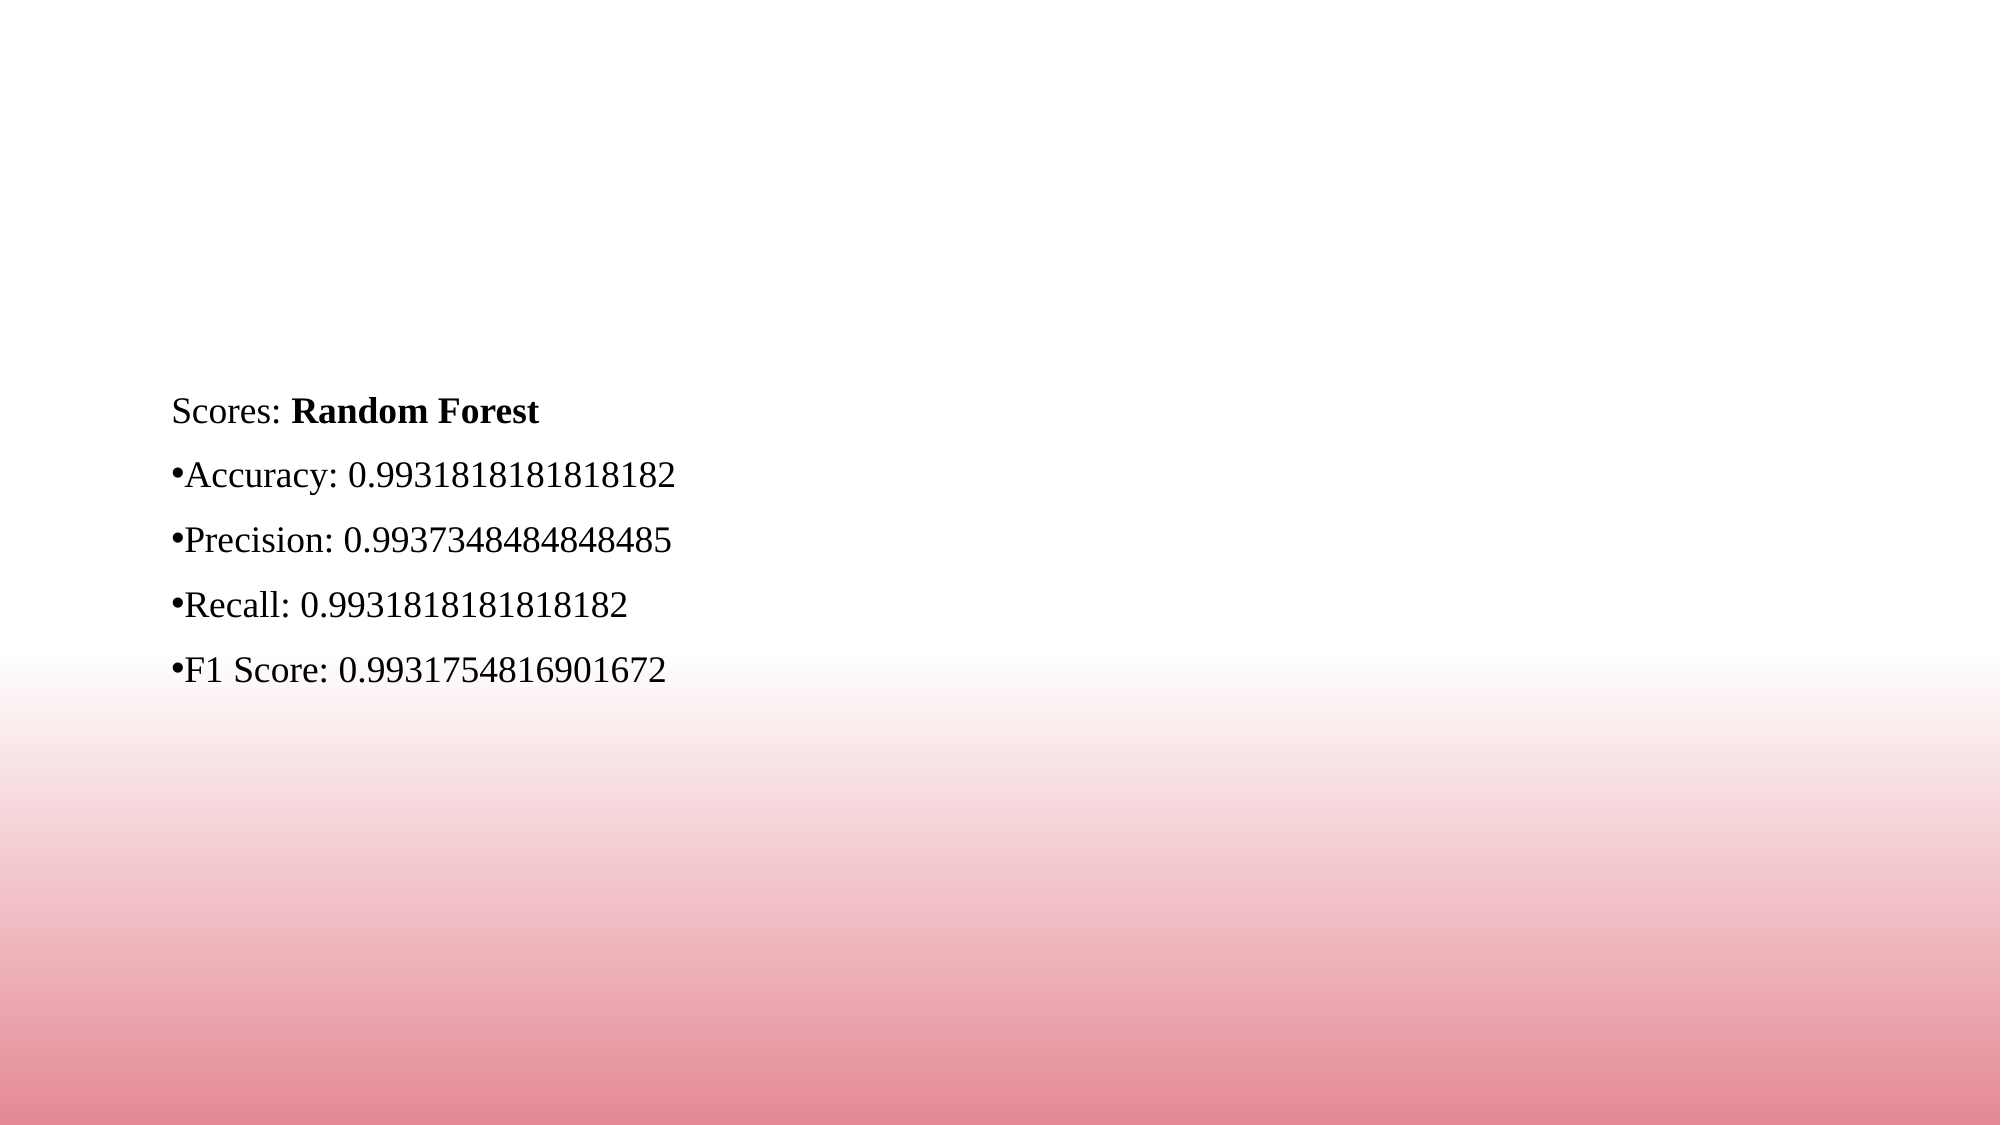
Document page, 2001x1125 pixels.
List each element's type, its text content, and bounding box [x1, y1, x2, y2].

list Scores: Random Forest Accuracy: 0.9931818181818182 Precision: 0.9937348484848485 Recall: 0.9931818181818182 F1 Score: 0.9931754816901672 [156, 375, 1844, 1014]
